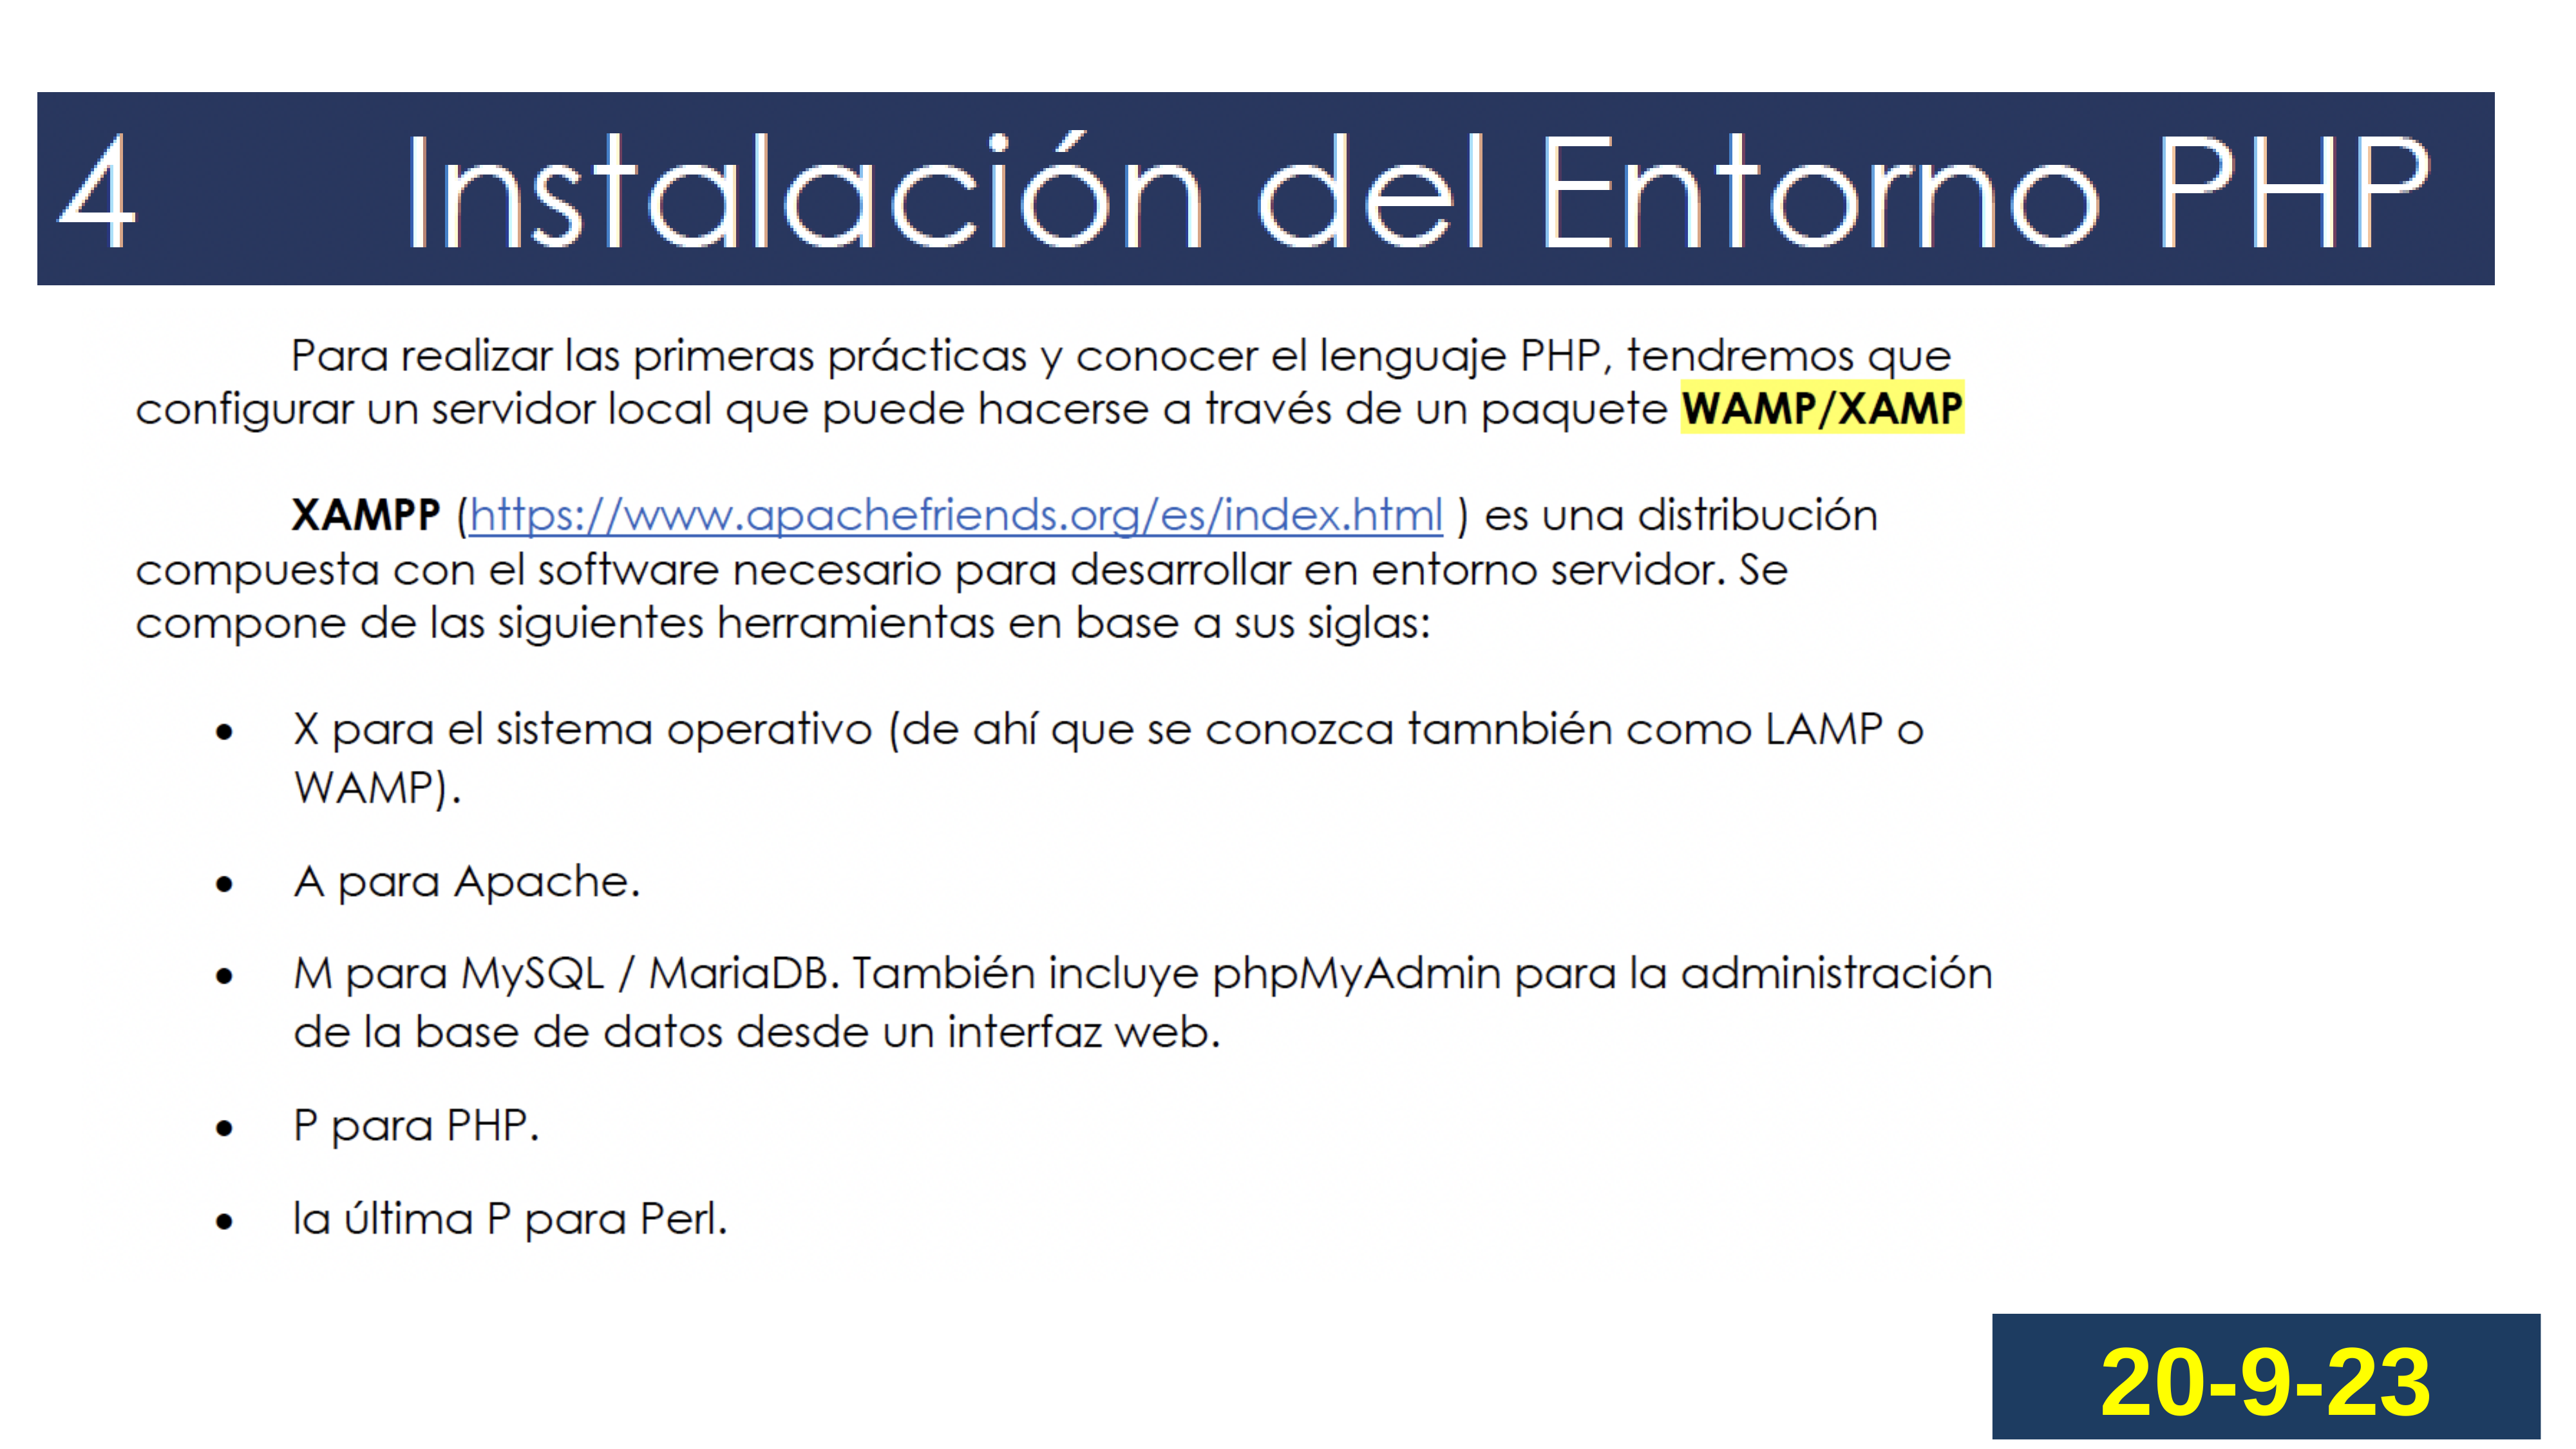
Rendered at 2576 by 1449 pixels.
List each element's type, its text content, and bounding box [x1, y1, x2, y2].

text_box 20-9-23 [1992, 1314, 2541, 1440]
picture [0, 67, 2495, 1282]
